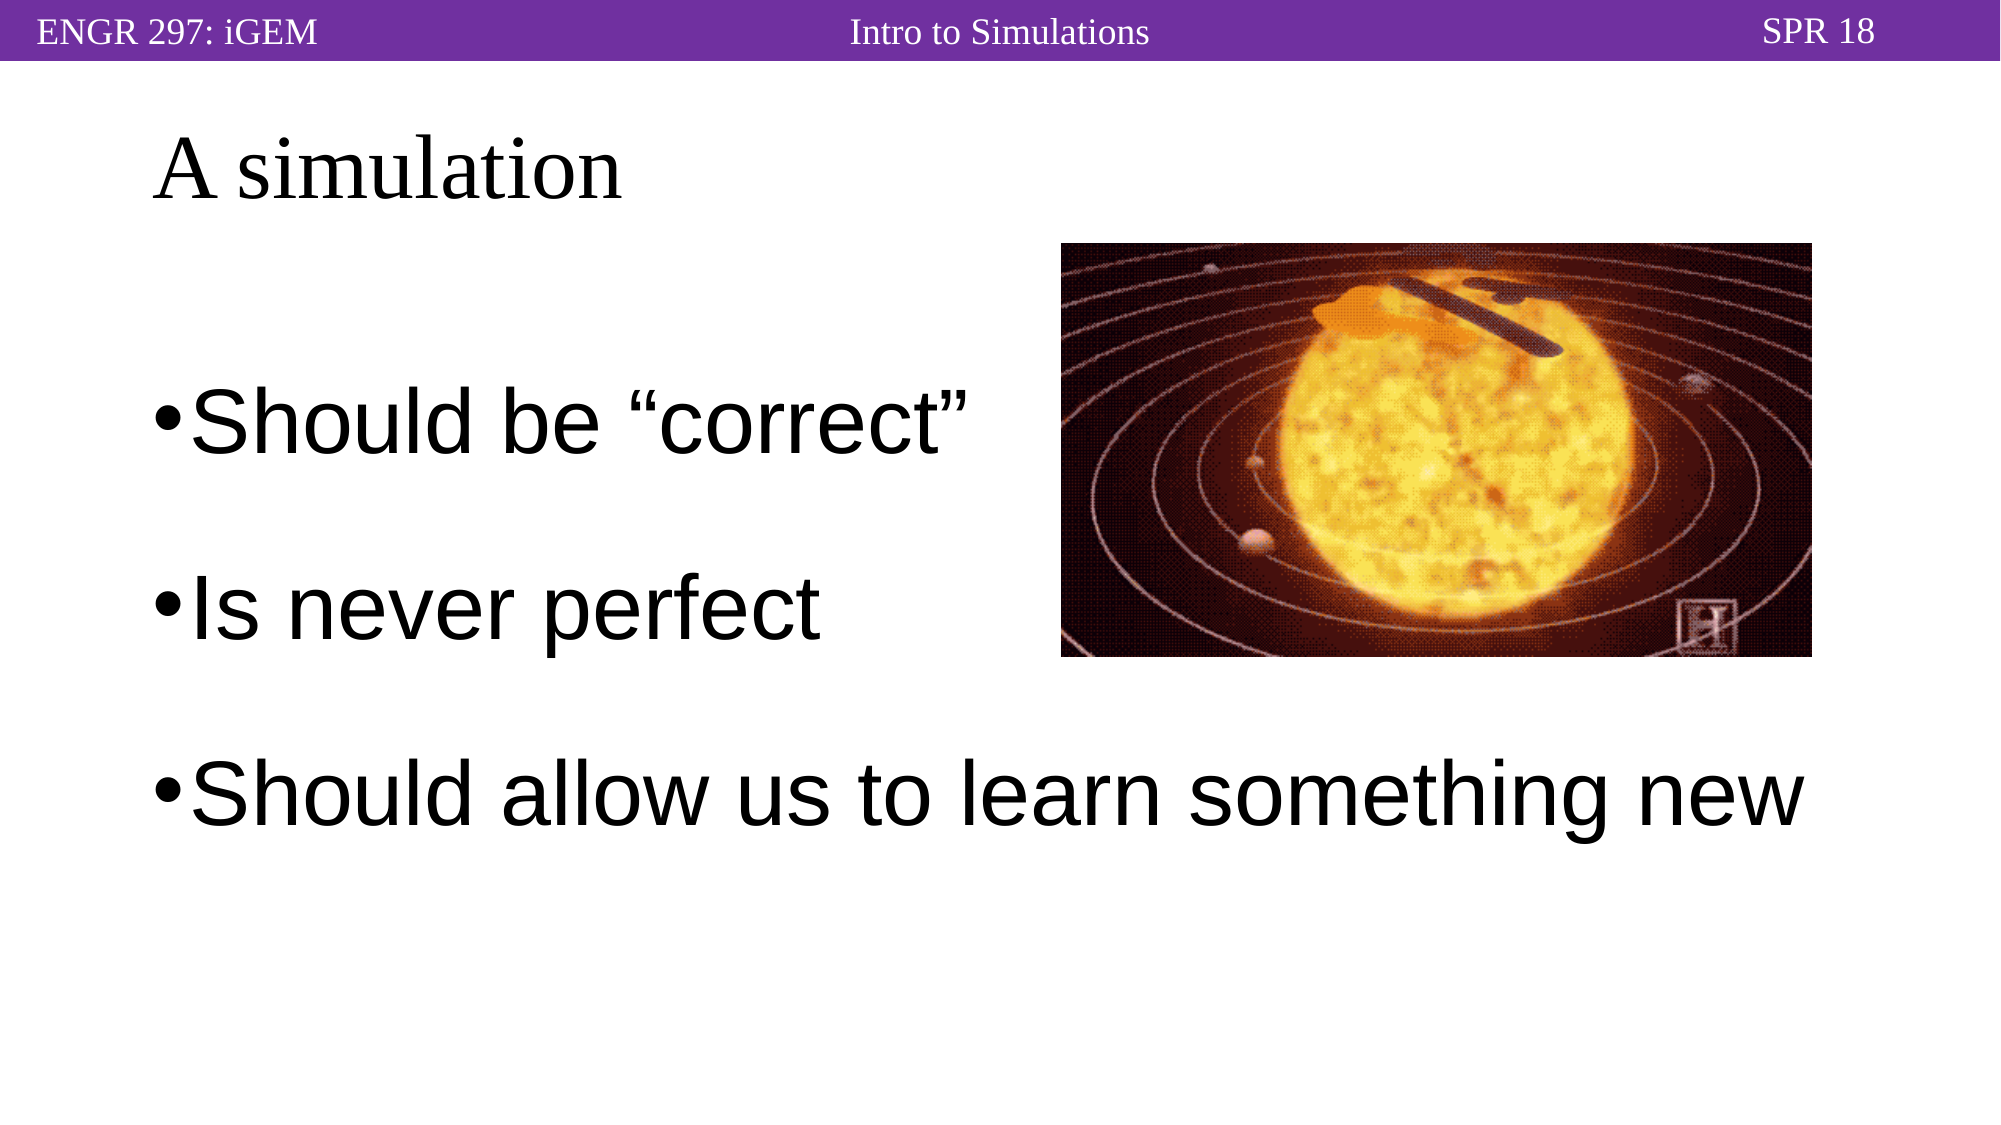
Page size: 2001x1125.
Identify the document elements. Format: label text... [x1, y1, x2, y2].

title A simulation [137, 59, 1863, 278]
picture [1061, 243, 1812, 657]
list Should be “correct” Is never perfect Should allow us to learn something new [137, 299, 1863, 1014]
